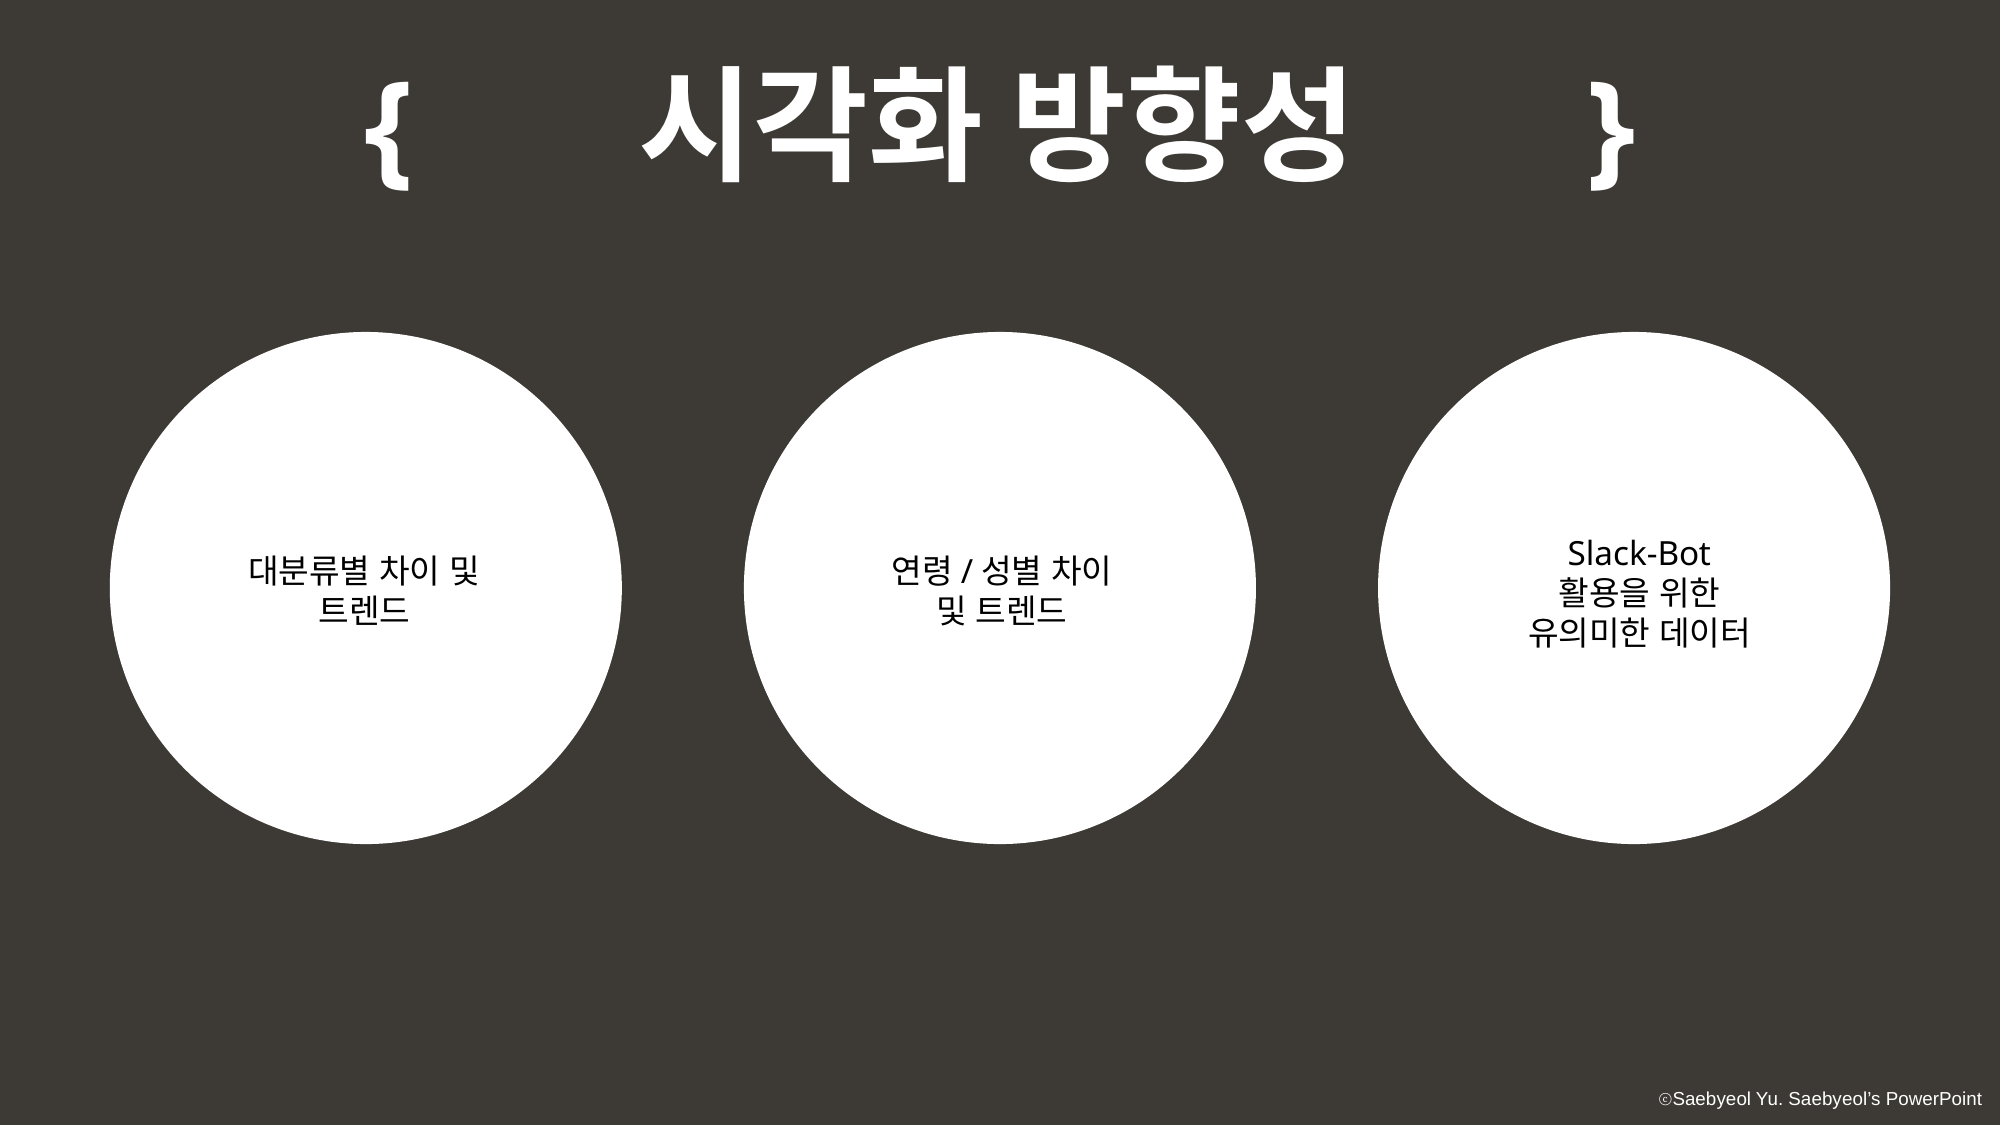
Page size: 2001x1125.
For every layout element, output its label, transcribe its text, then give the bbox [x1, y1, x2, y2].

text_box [109, 331, 623, 845]
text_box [1377, 331, 1891, 845]
text_box [274, 114, 1726, 219]
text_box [743, 331, 1257, 845]
text_box { 시각화 방향성 } [349, 39, 1651, 114]
